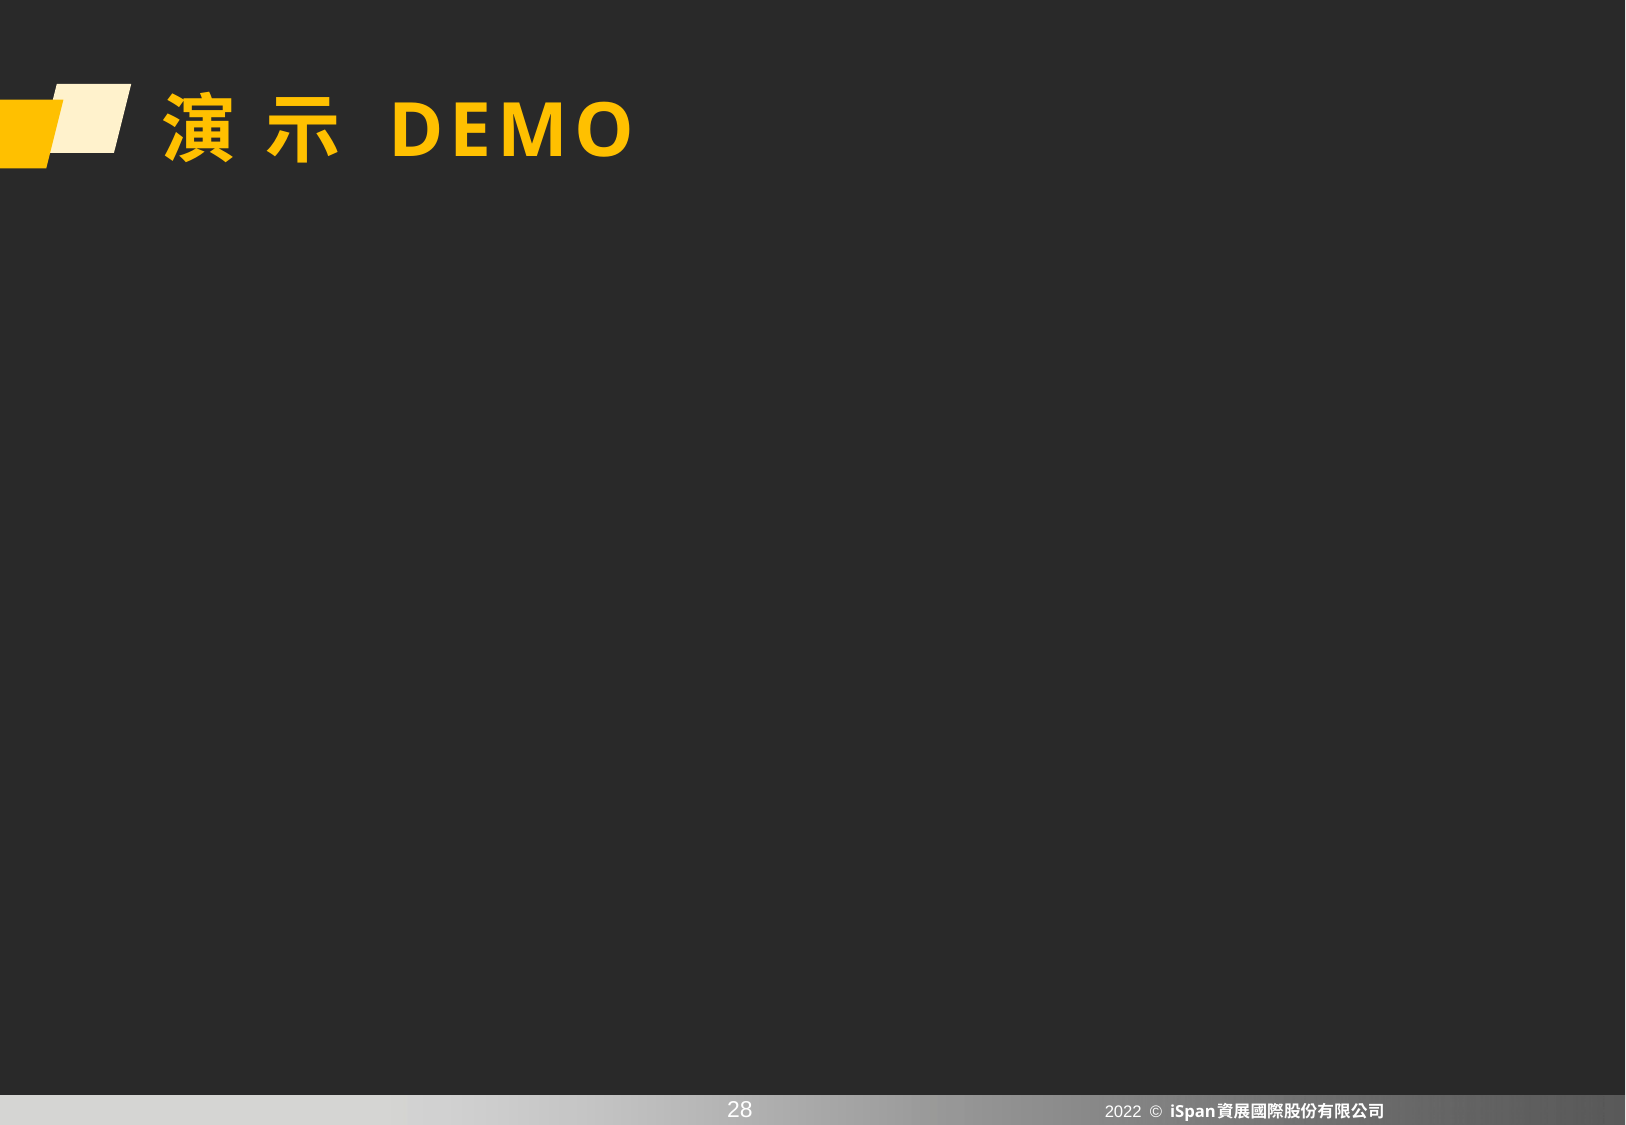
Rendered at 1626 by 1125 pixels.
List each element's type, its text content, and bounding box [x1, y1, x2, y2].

picture [0, 0, 1626, 1125]
text_box 演 示 DEMO [146, 70, 1247, 183]
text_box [0, 83, 132, 169]
